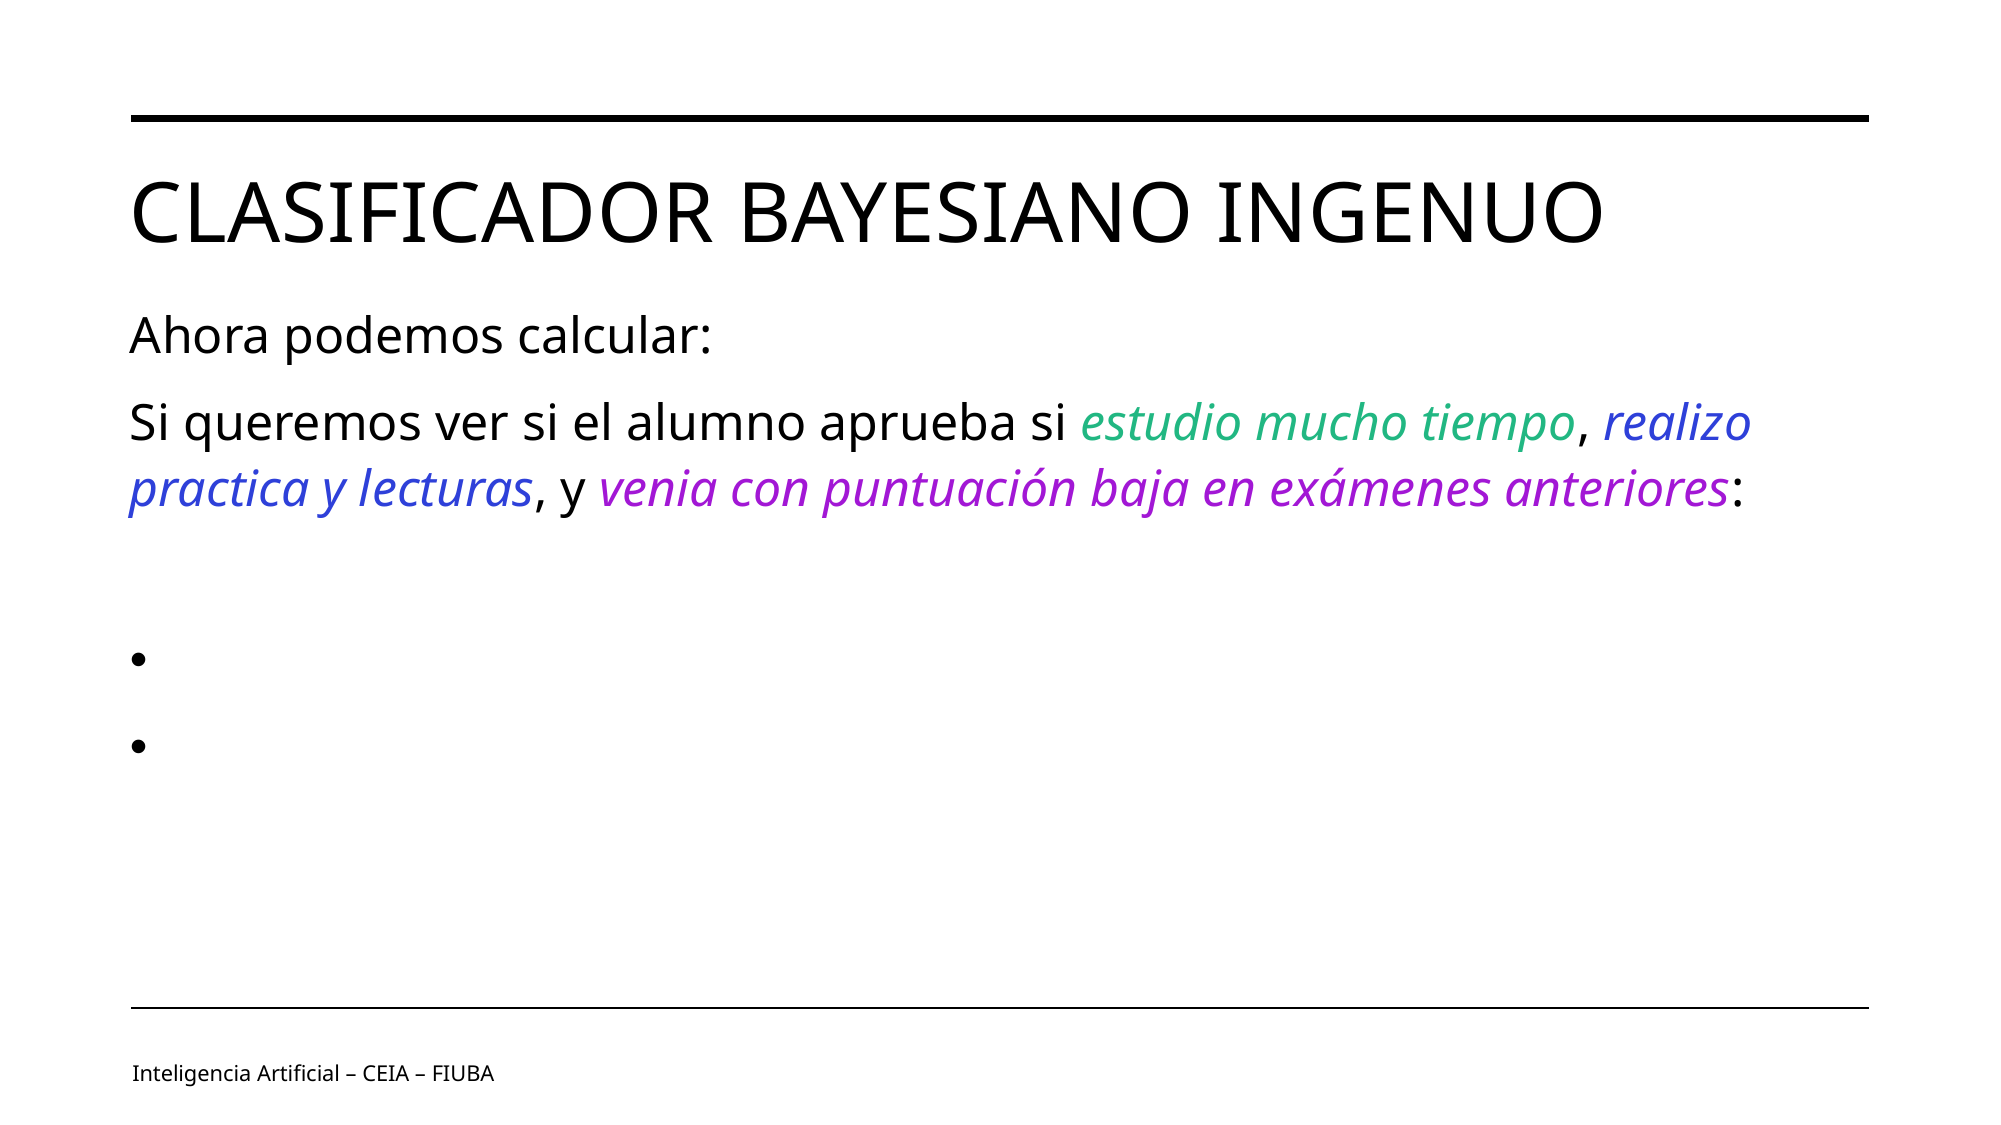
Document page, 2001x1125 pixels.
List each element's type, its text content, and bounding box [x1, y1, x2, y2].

footer Inteligencia Artificial – CEIA – FIUBA [117, 1042, 862, 1103]
title Clasificador Bayesiano ingenuo [114, 151, 1869, 290]
